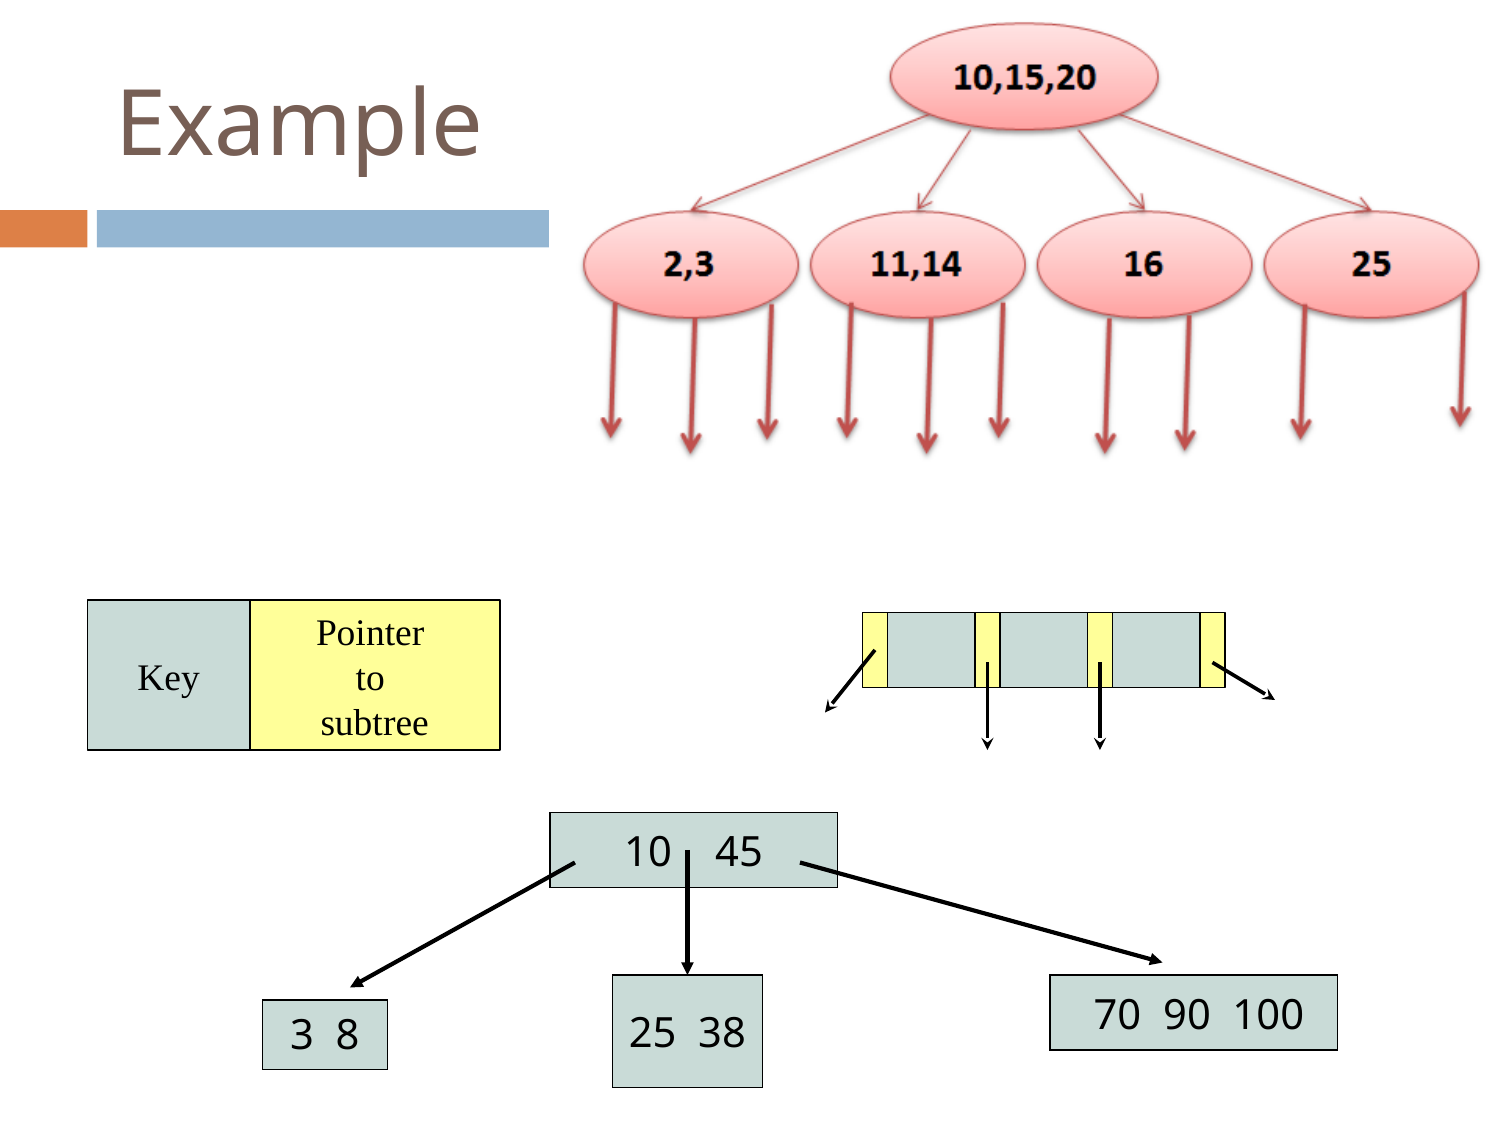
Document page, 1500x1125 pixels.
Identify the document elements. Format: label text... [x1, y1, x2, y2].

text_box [349, 862, 576, 988]
picture [549, 0, 1500, 485]
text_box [799, 862, 1163, 963]
text_box 3 8 [262, 999, 388, 1070]
text_box [862, 612, 887, 688]
text_box [975, 612, 999, 688]
text_box Key [87, 599, 249, 750]
text_box Pointer to subtree [249, 599, 500, 750]
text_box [1212, 662, 1276, 701]
title Example [100, 37, 544, 200]
text_box [999, 612, 1087, 688]
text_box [824, 649, 876, 713]
text_box [1087, 612, 1112, 688]
text_box [1200, 612, 1225, 688]
text_box 70 90 100 [1049, 974, 1338, 1050]
text_box [887, 612, 975, 688]
text_box 25 38 [612, 975, 763, 1088]
text_box 10 45 [549, 812, 838, 888]
text_box [1112, 612, 1200, 688]
